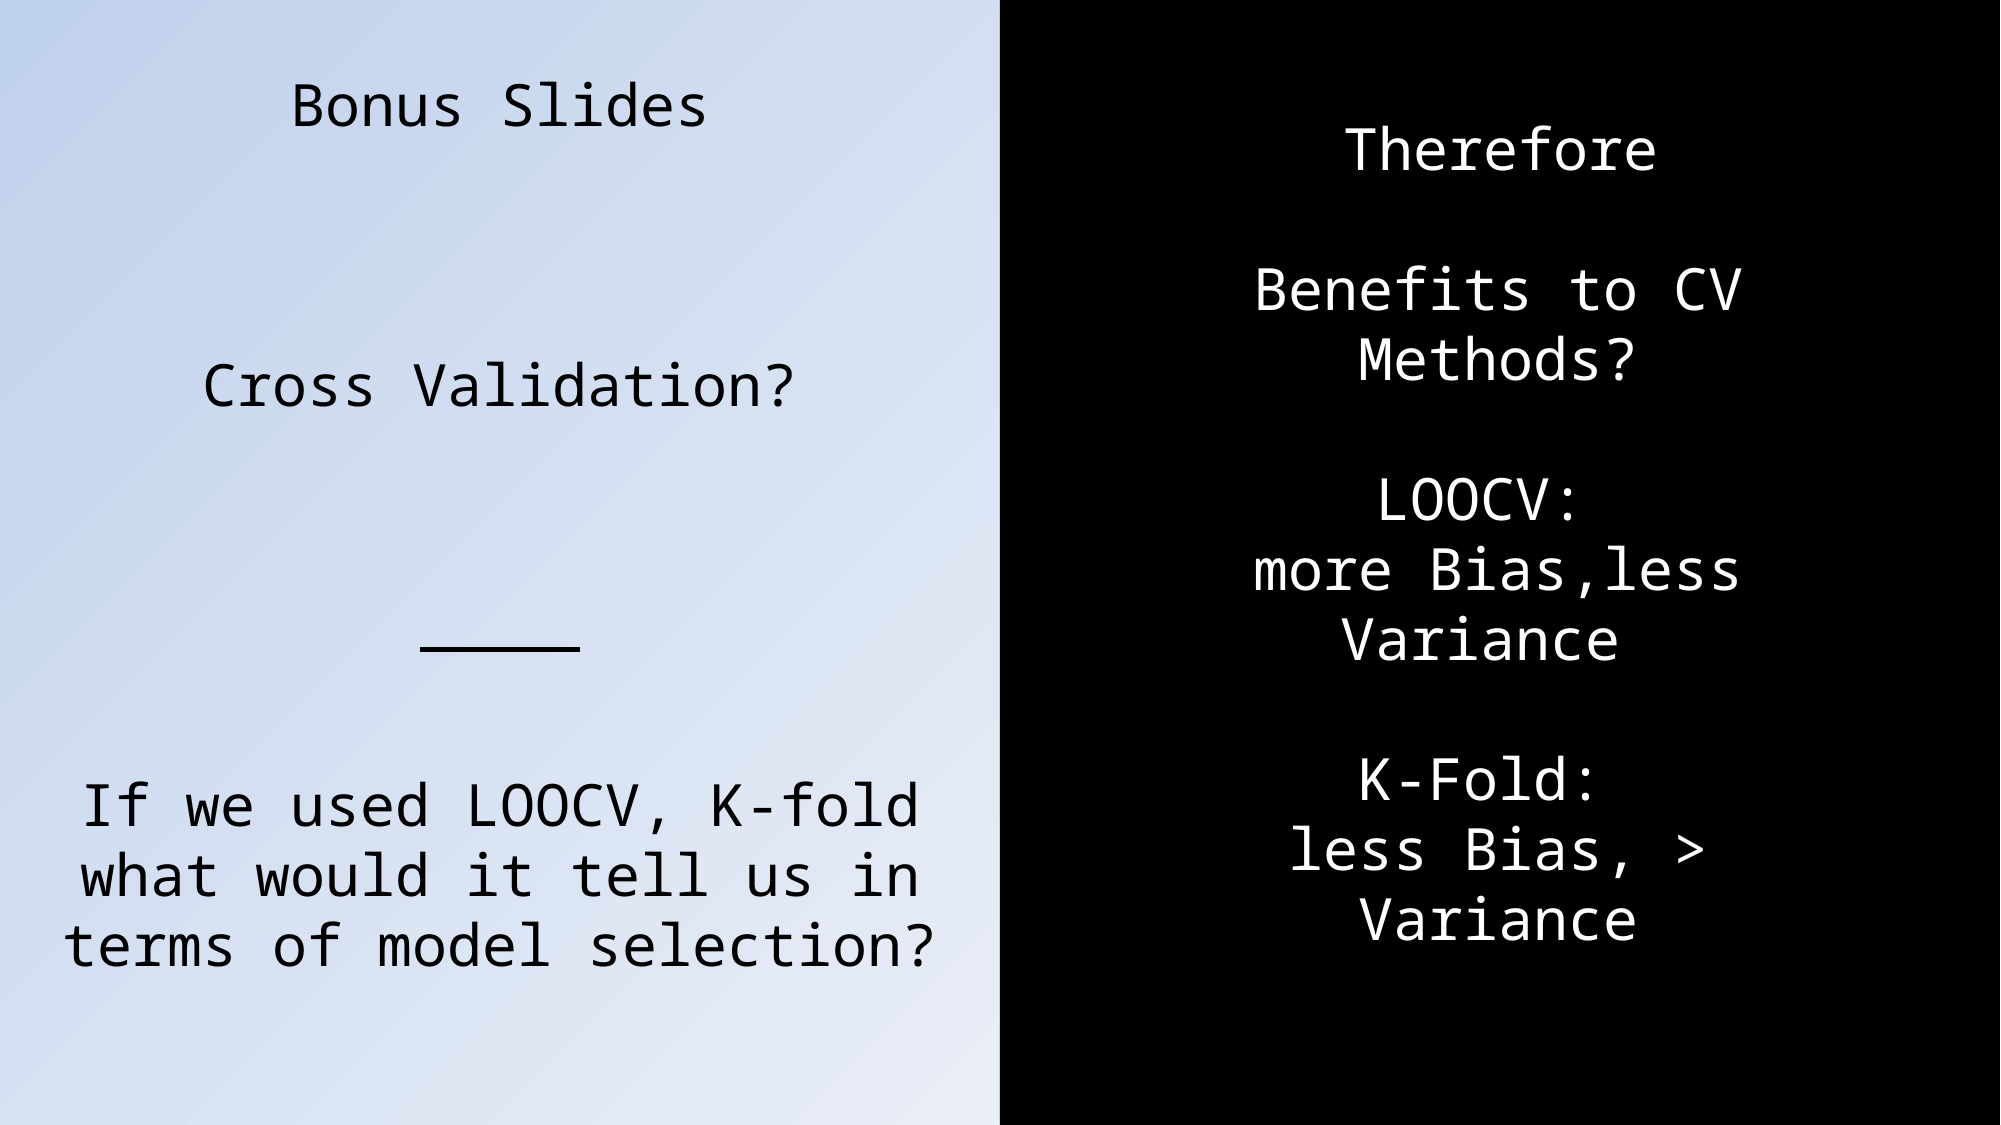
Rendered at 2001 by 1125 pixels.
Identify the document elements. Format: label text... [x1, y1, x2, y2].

text_box Therefore [1210, 105, 1791, 260]
text_box Benefits to CV Methods? LOOCV: more Bias,less Variance K-Fold: less Bias, > Variance [1208, 245, 1789, 1100]
text_box Bonus Slides Cross Validation? If we used LOOCV, K-fold what would it tell us in terms of model selection? [35, 60, 965, 1125]
text_box [0, 0, 999, 1125]
text_box [999, 0, 2000, 1125]
